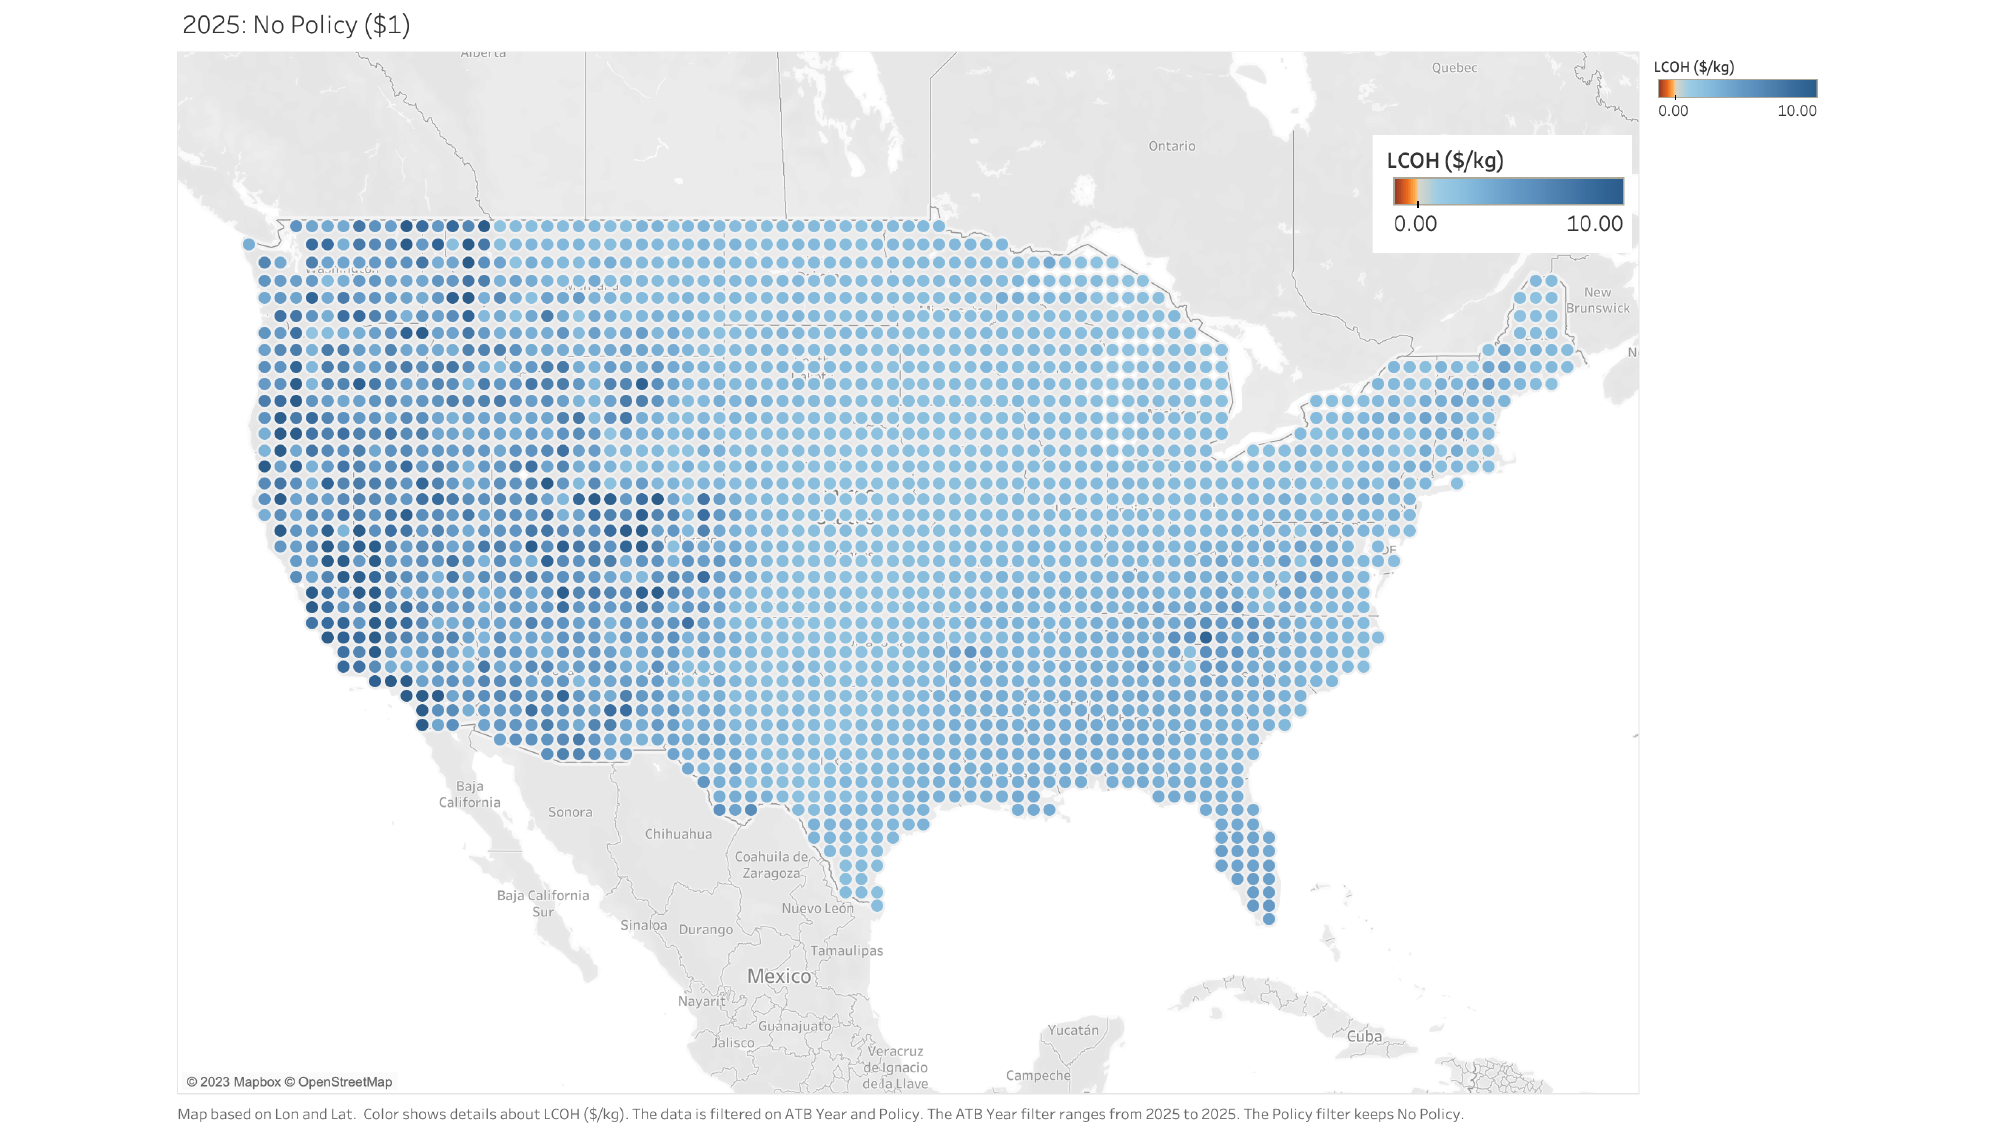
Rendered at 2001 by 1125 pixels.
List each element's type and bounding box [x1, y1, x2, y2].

picture [177, 0, 1823, 1125]
